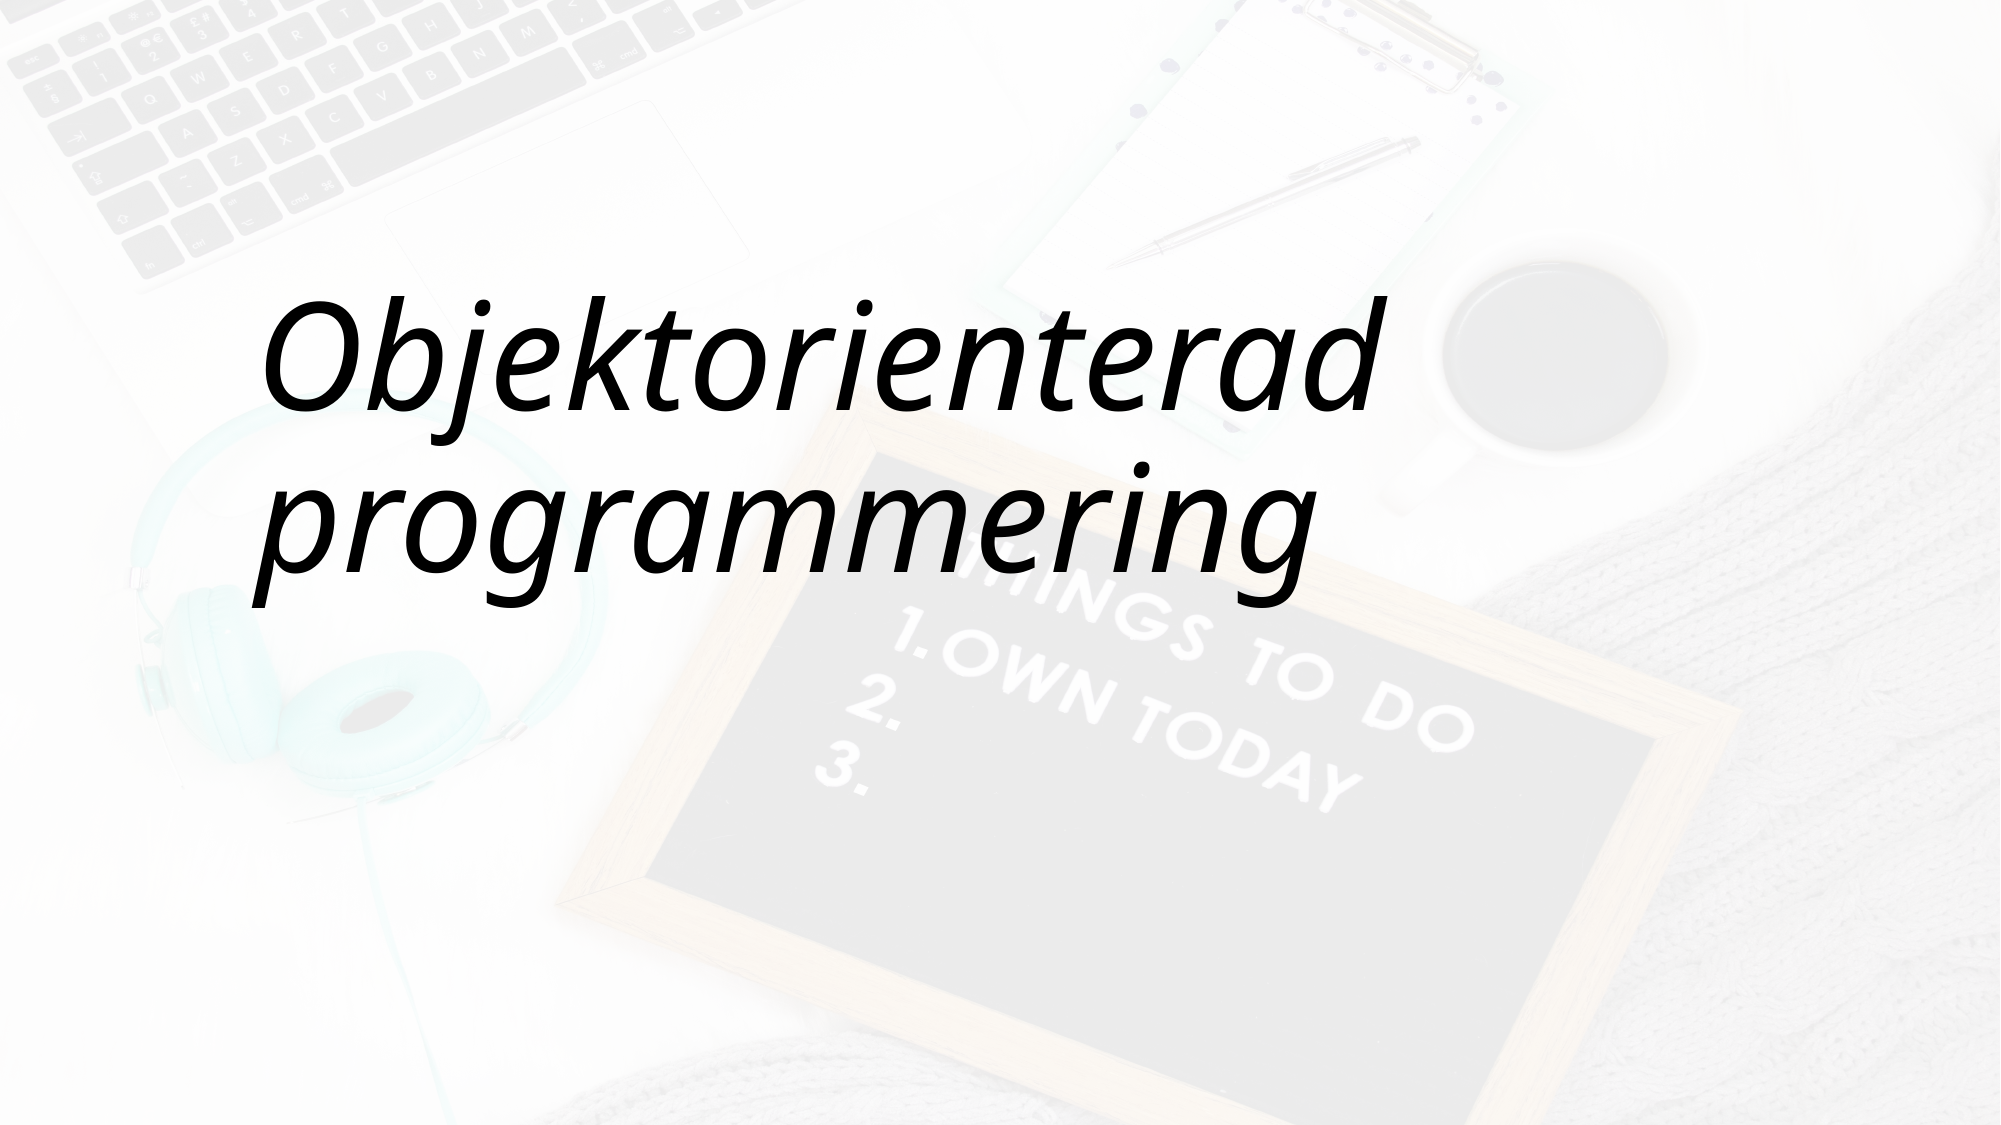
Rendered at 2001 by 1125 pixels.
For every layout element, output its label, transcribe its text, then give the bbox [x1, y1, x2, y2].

title Objektorienterad programmering [240, 265, 2000, 391]
